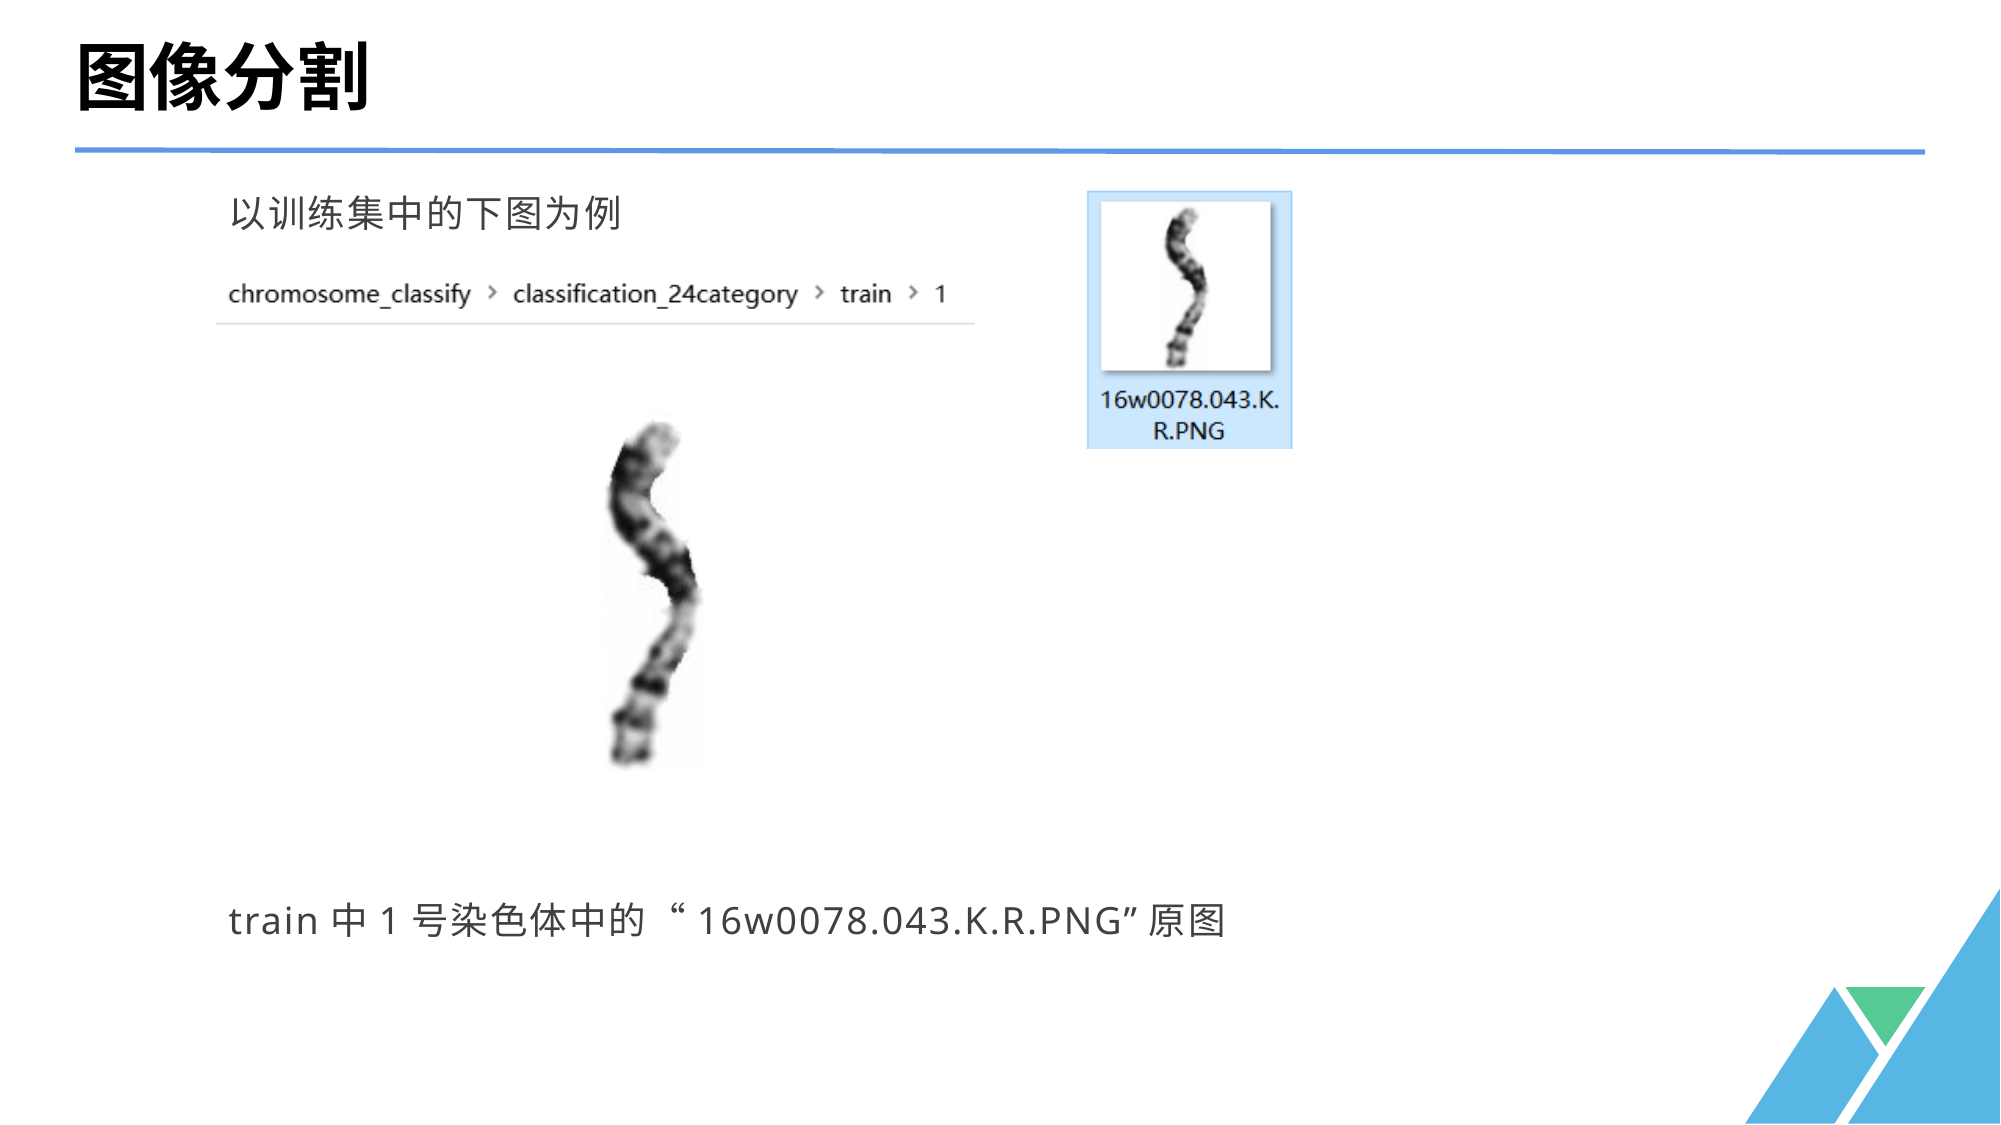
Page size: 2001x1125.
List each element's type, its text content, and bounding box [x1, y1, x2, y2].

picture [471, 409, 833, 771]
text_box 图像分割 [75, 24, 1925, 125]
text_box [74, 149, 1925, 153]
picture [216, 271, 975, 328]
picture [1066, 177, 1313, 449]
text_box 以训练集中的下图为例 train中1号染色体中的“16w0078.043.K.R.PNG”原图 [143, 177, 1846, 983]
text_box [1745, 888, 2000, 1124]
